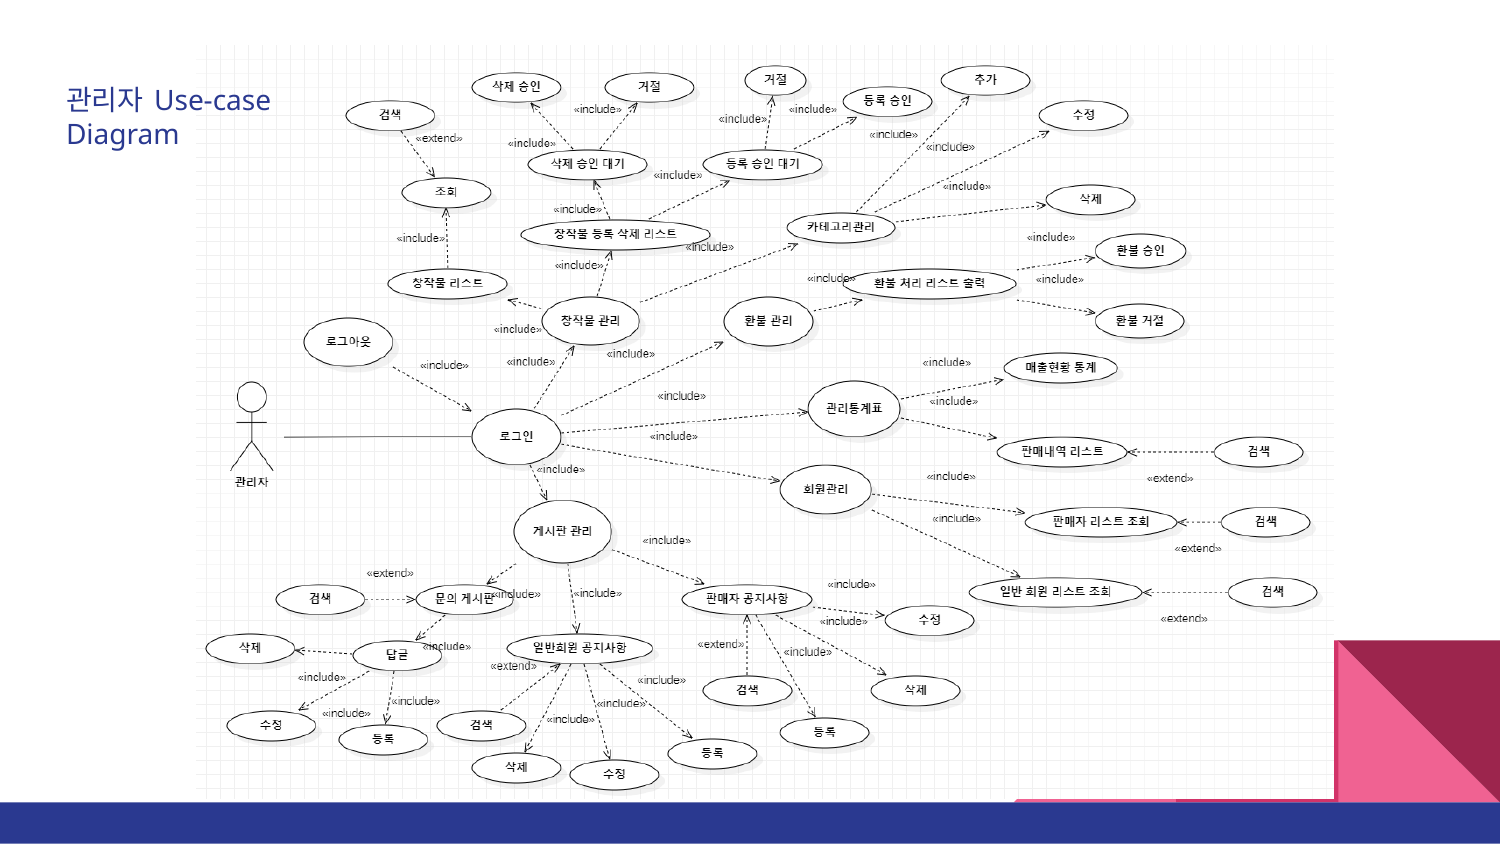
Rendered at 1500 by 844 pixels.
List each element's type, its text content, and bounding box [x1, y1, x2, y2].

title 관리자 Use-case Diagram [51, 67, 190, 167]
picture [195, 45, 1335, 799]
